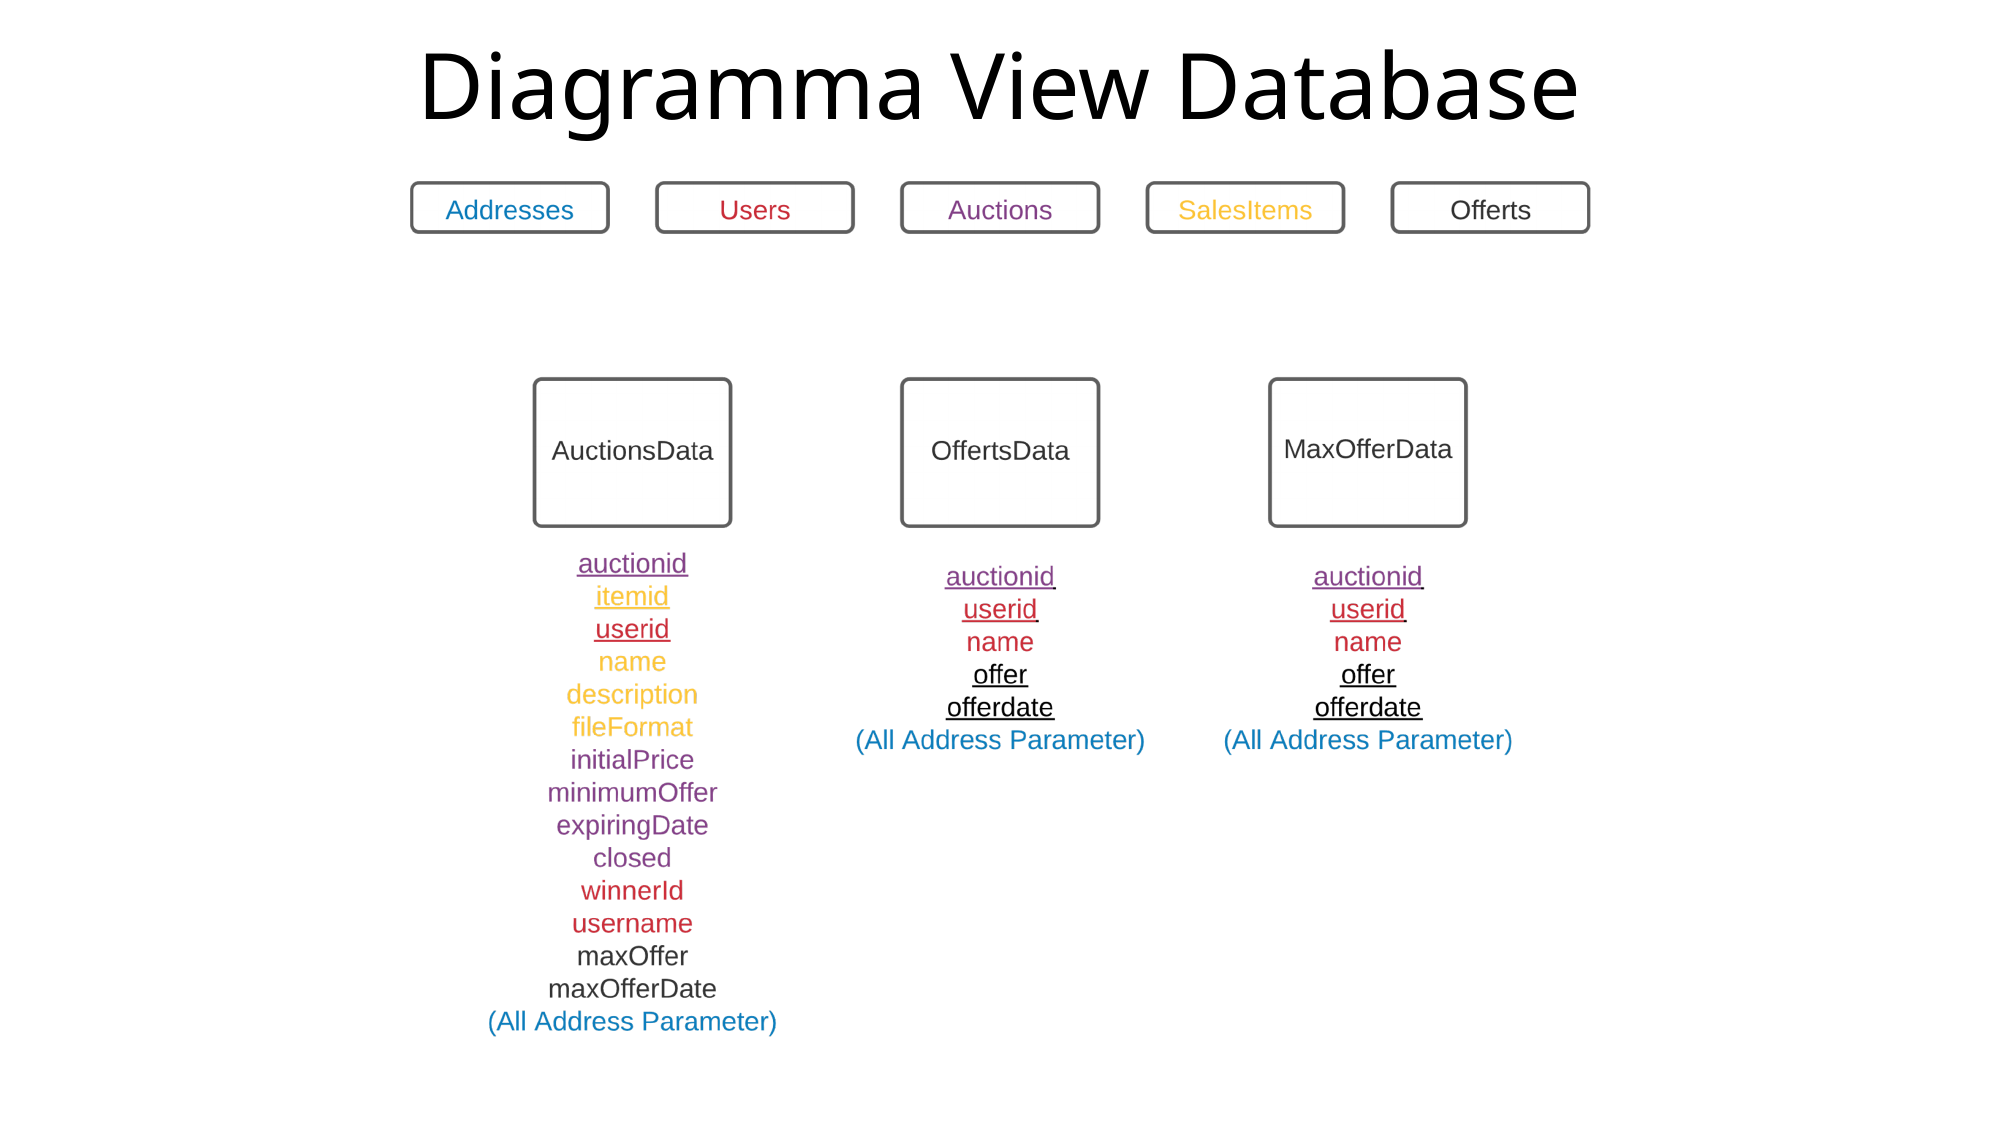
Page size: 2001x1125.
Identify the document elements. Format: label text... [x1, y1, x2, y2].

title Diagramma View Database [137, 0, 1863, 199]
picture [387, 158, 1613, 1125]
